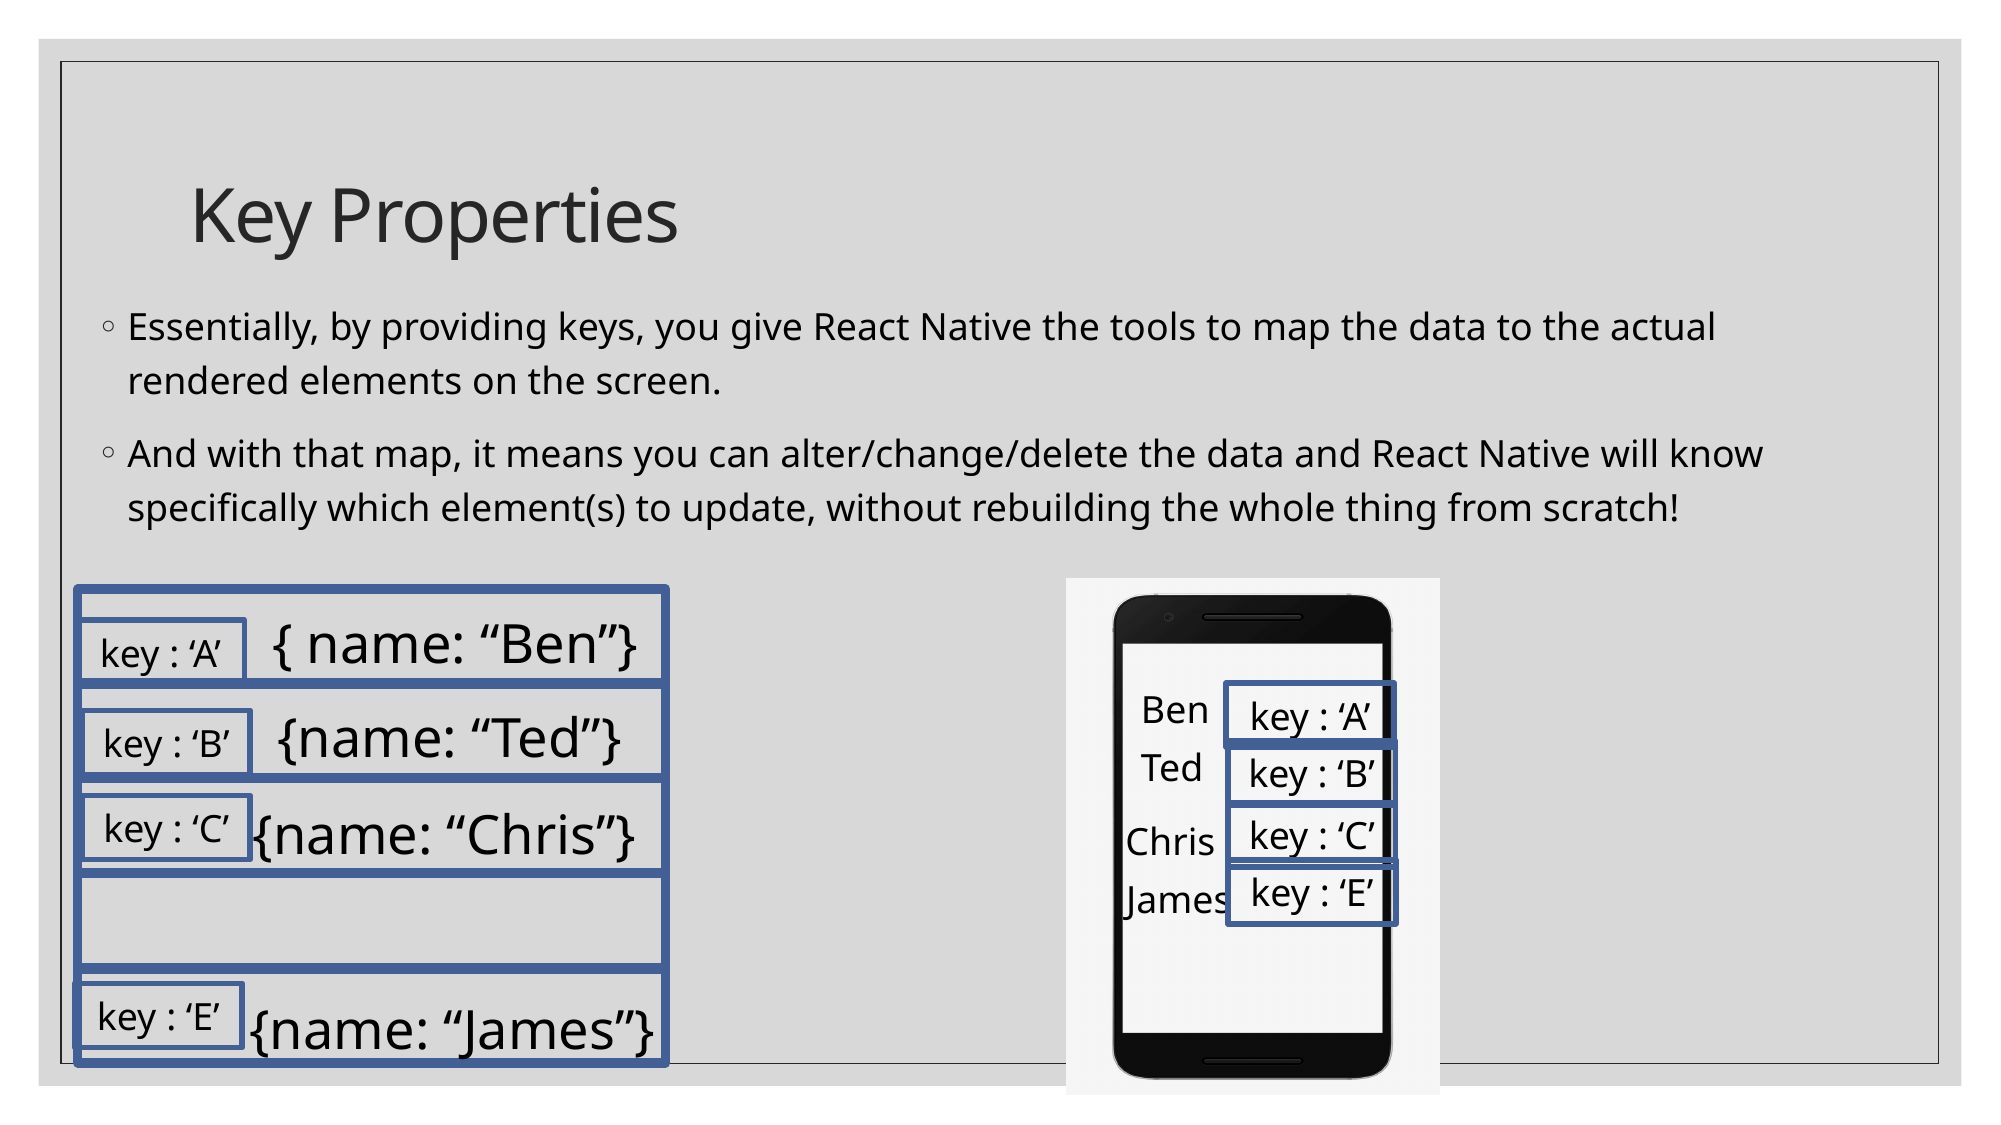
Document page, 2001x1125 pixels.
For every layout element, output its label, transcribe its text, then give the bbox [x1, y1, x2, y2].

list Essentially, by providing keys, you give React Native the tools to map the data to the actual rendered elements on the screen. And with that map, it means you can alter/change/delete the data and React Native will know specifically which element(s) to update, without rebuilding the whole thing from scratch! [82, 286, 1874, 1043]
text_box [1065, 578, 1440, 1095]
title Key Properties [174, 105, 1825, 286]
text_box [77, 589, 667, 1063]
